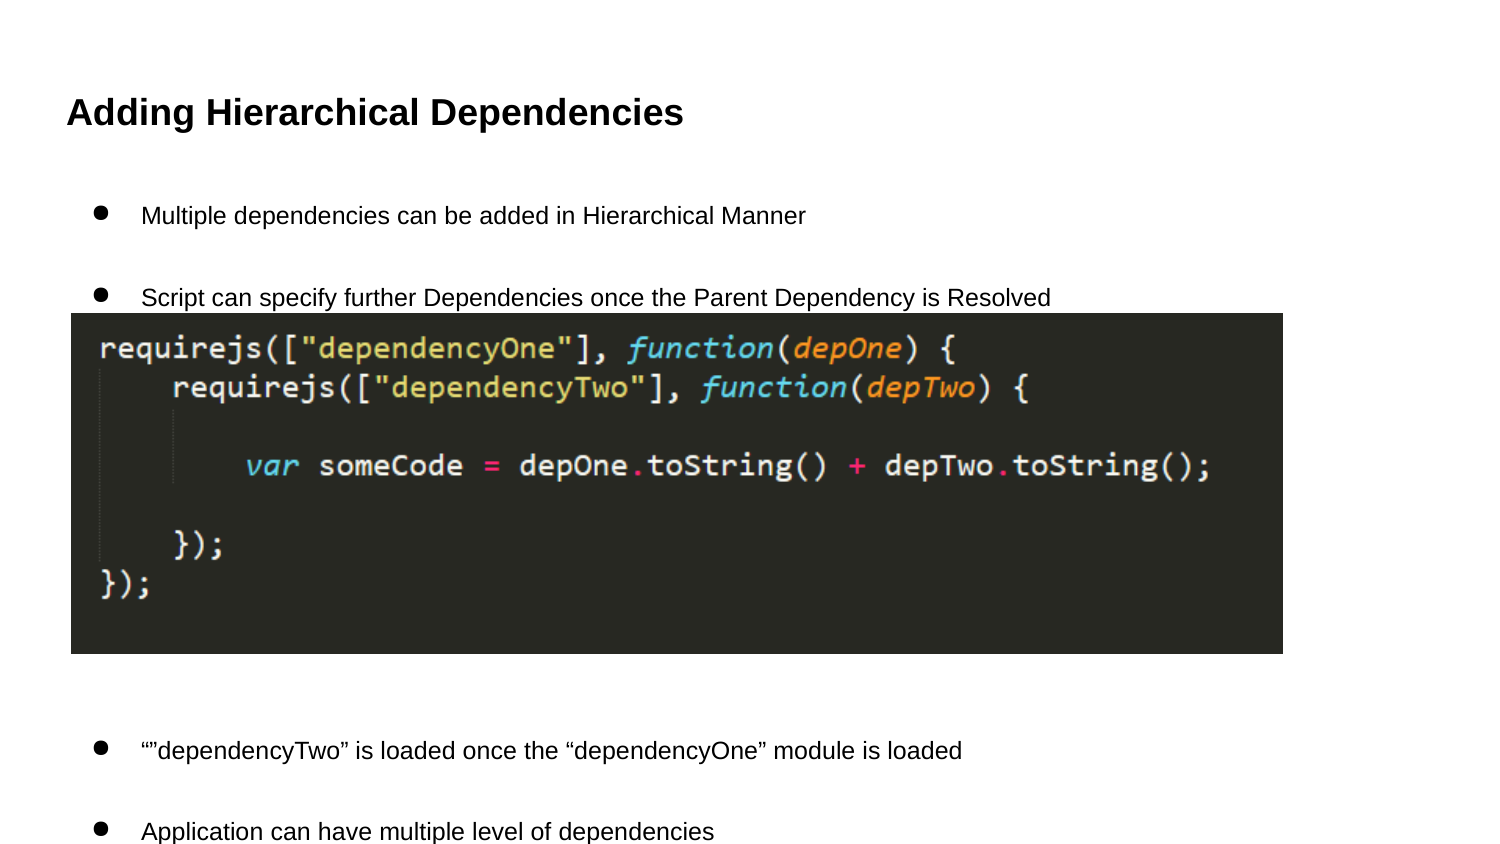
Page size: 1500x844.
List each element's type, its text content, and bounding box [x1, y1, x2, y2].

list Multiple dependencies can be added in Hierarchical Manner Script can specify further Dependencies once the Parent Dependency is Resolved [51, 166, 1449, 274]
picture [71, 312, 1284, 654]
list “”dependencyTwo” is loaded once the “dependencyOne” module is loaded Application can have multiple level of dependencies [51, 701, 1449, 844]
title Adding Hierarchical Dependencies [51, 72, 1449, 166]
